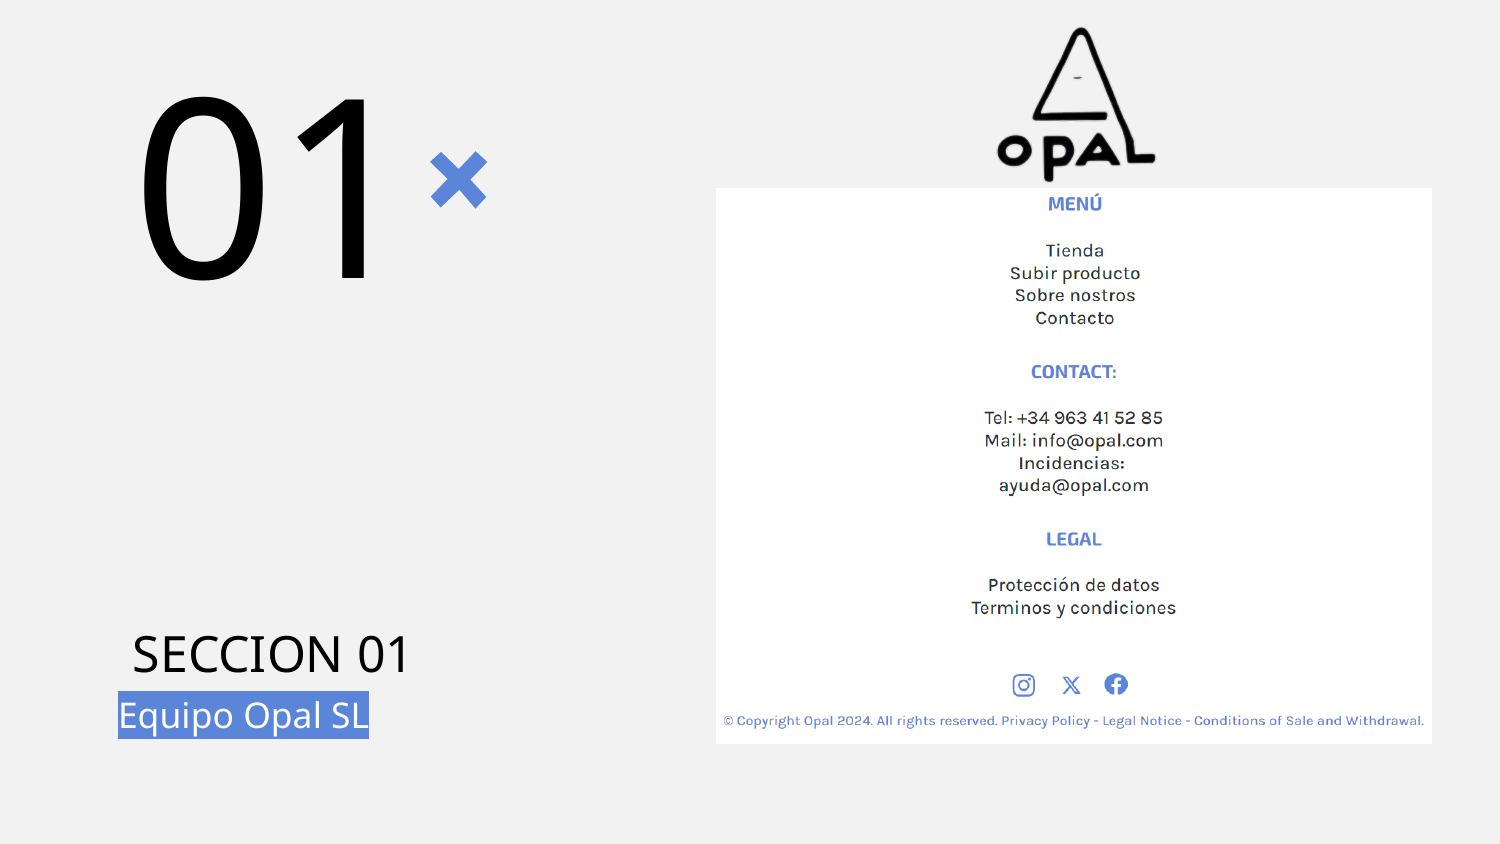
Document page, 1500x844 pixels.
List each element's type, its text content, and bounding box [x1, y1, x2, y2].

text_box [430, 151, 488, 209]
picture [715, 15, 1432, 744]
title 01 [118, 88, 669, 344]
subtitle Equipo Opal SL [118, 678, 883, 756]
title SECCION 01 [118, 604, 710, 678]
